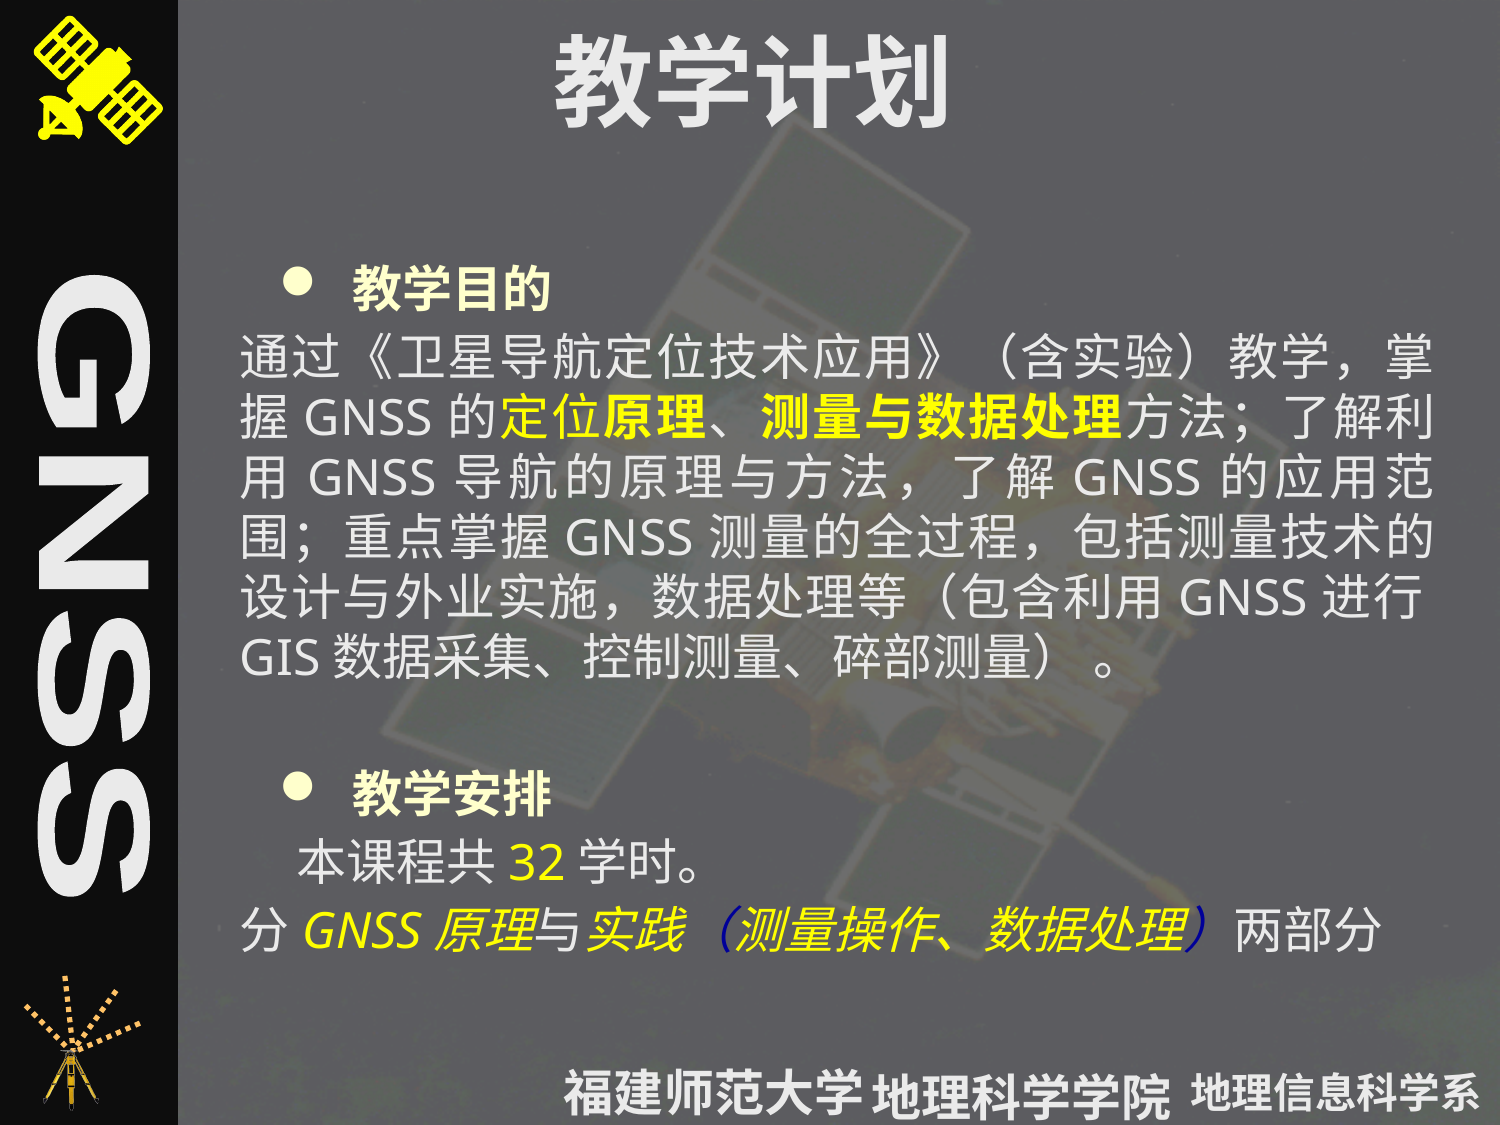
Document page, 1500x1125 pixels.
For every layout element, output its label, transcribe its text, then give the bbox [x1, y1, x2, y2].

picture [43, 1049, 107, 1111]
picture [18, 9, 169, 160]
text_box 教学目的 通过《卫星导航定位技术应用》（含实验）教学，掌握GNSS的定位原理、测量与数据处理方法；了解利用GNSS导航的原理与方法，了解GNSS的应用范围；重点掌握GNSS测量的全过程，包括测量技术的设计与外业实施，数据处理等（包含利用GNSS进行GIS数据采集、控制测量、碎部测量） 。 教学安排 本课程共32学时。 分GNSS原理与实践（测量操作、数据处理）两部分 [225, 249, 1450, 967]
text_box 教学计划 [539, 12, 969, 148]
